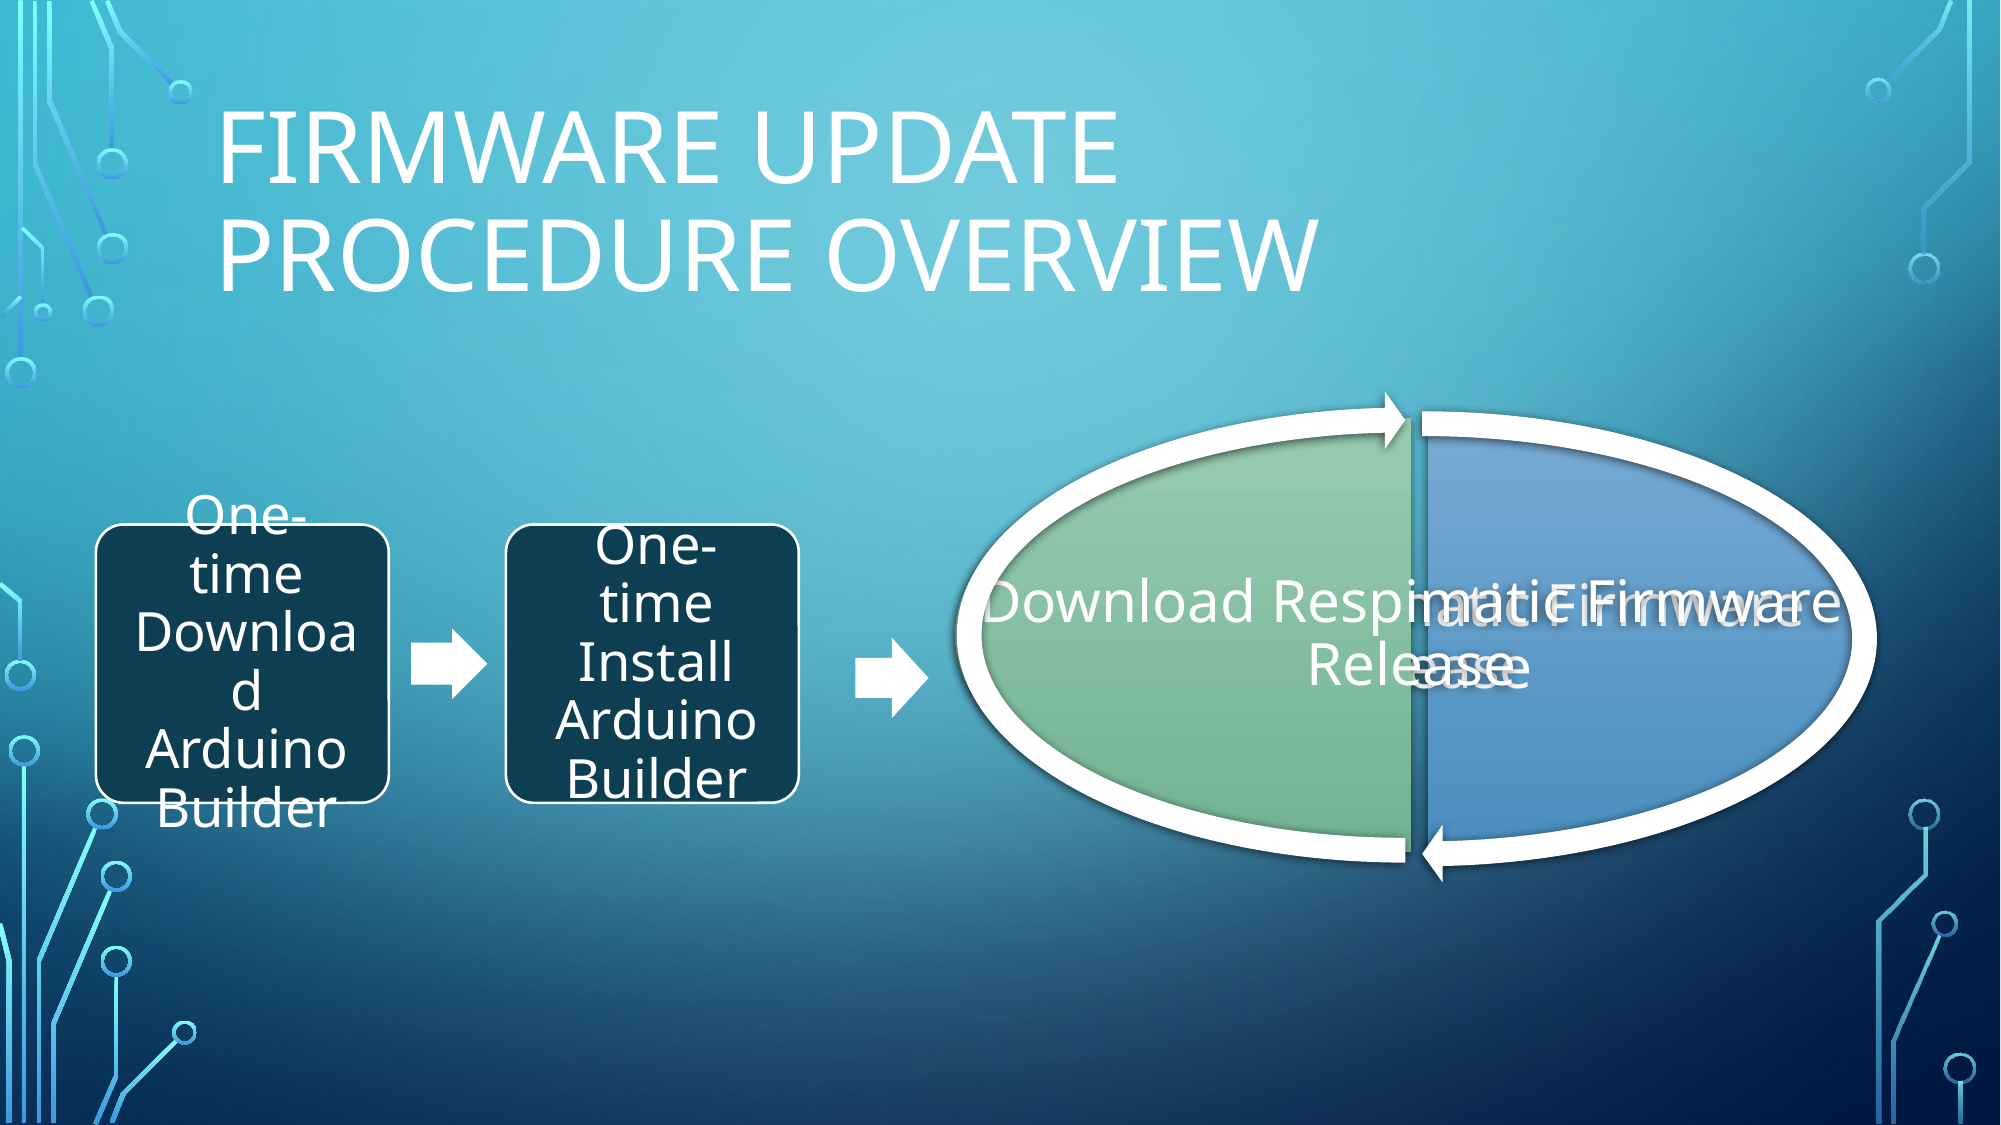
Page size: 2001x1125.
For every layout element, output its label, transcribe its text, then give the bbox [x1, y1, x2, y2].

title Firmware Update Procedure Overview [199, 136, 1403, 275]
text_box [95, 382, 1978, 953]
